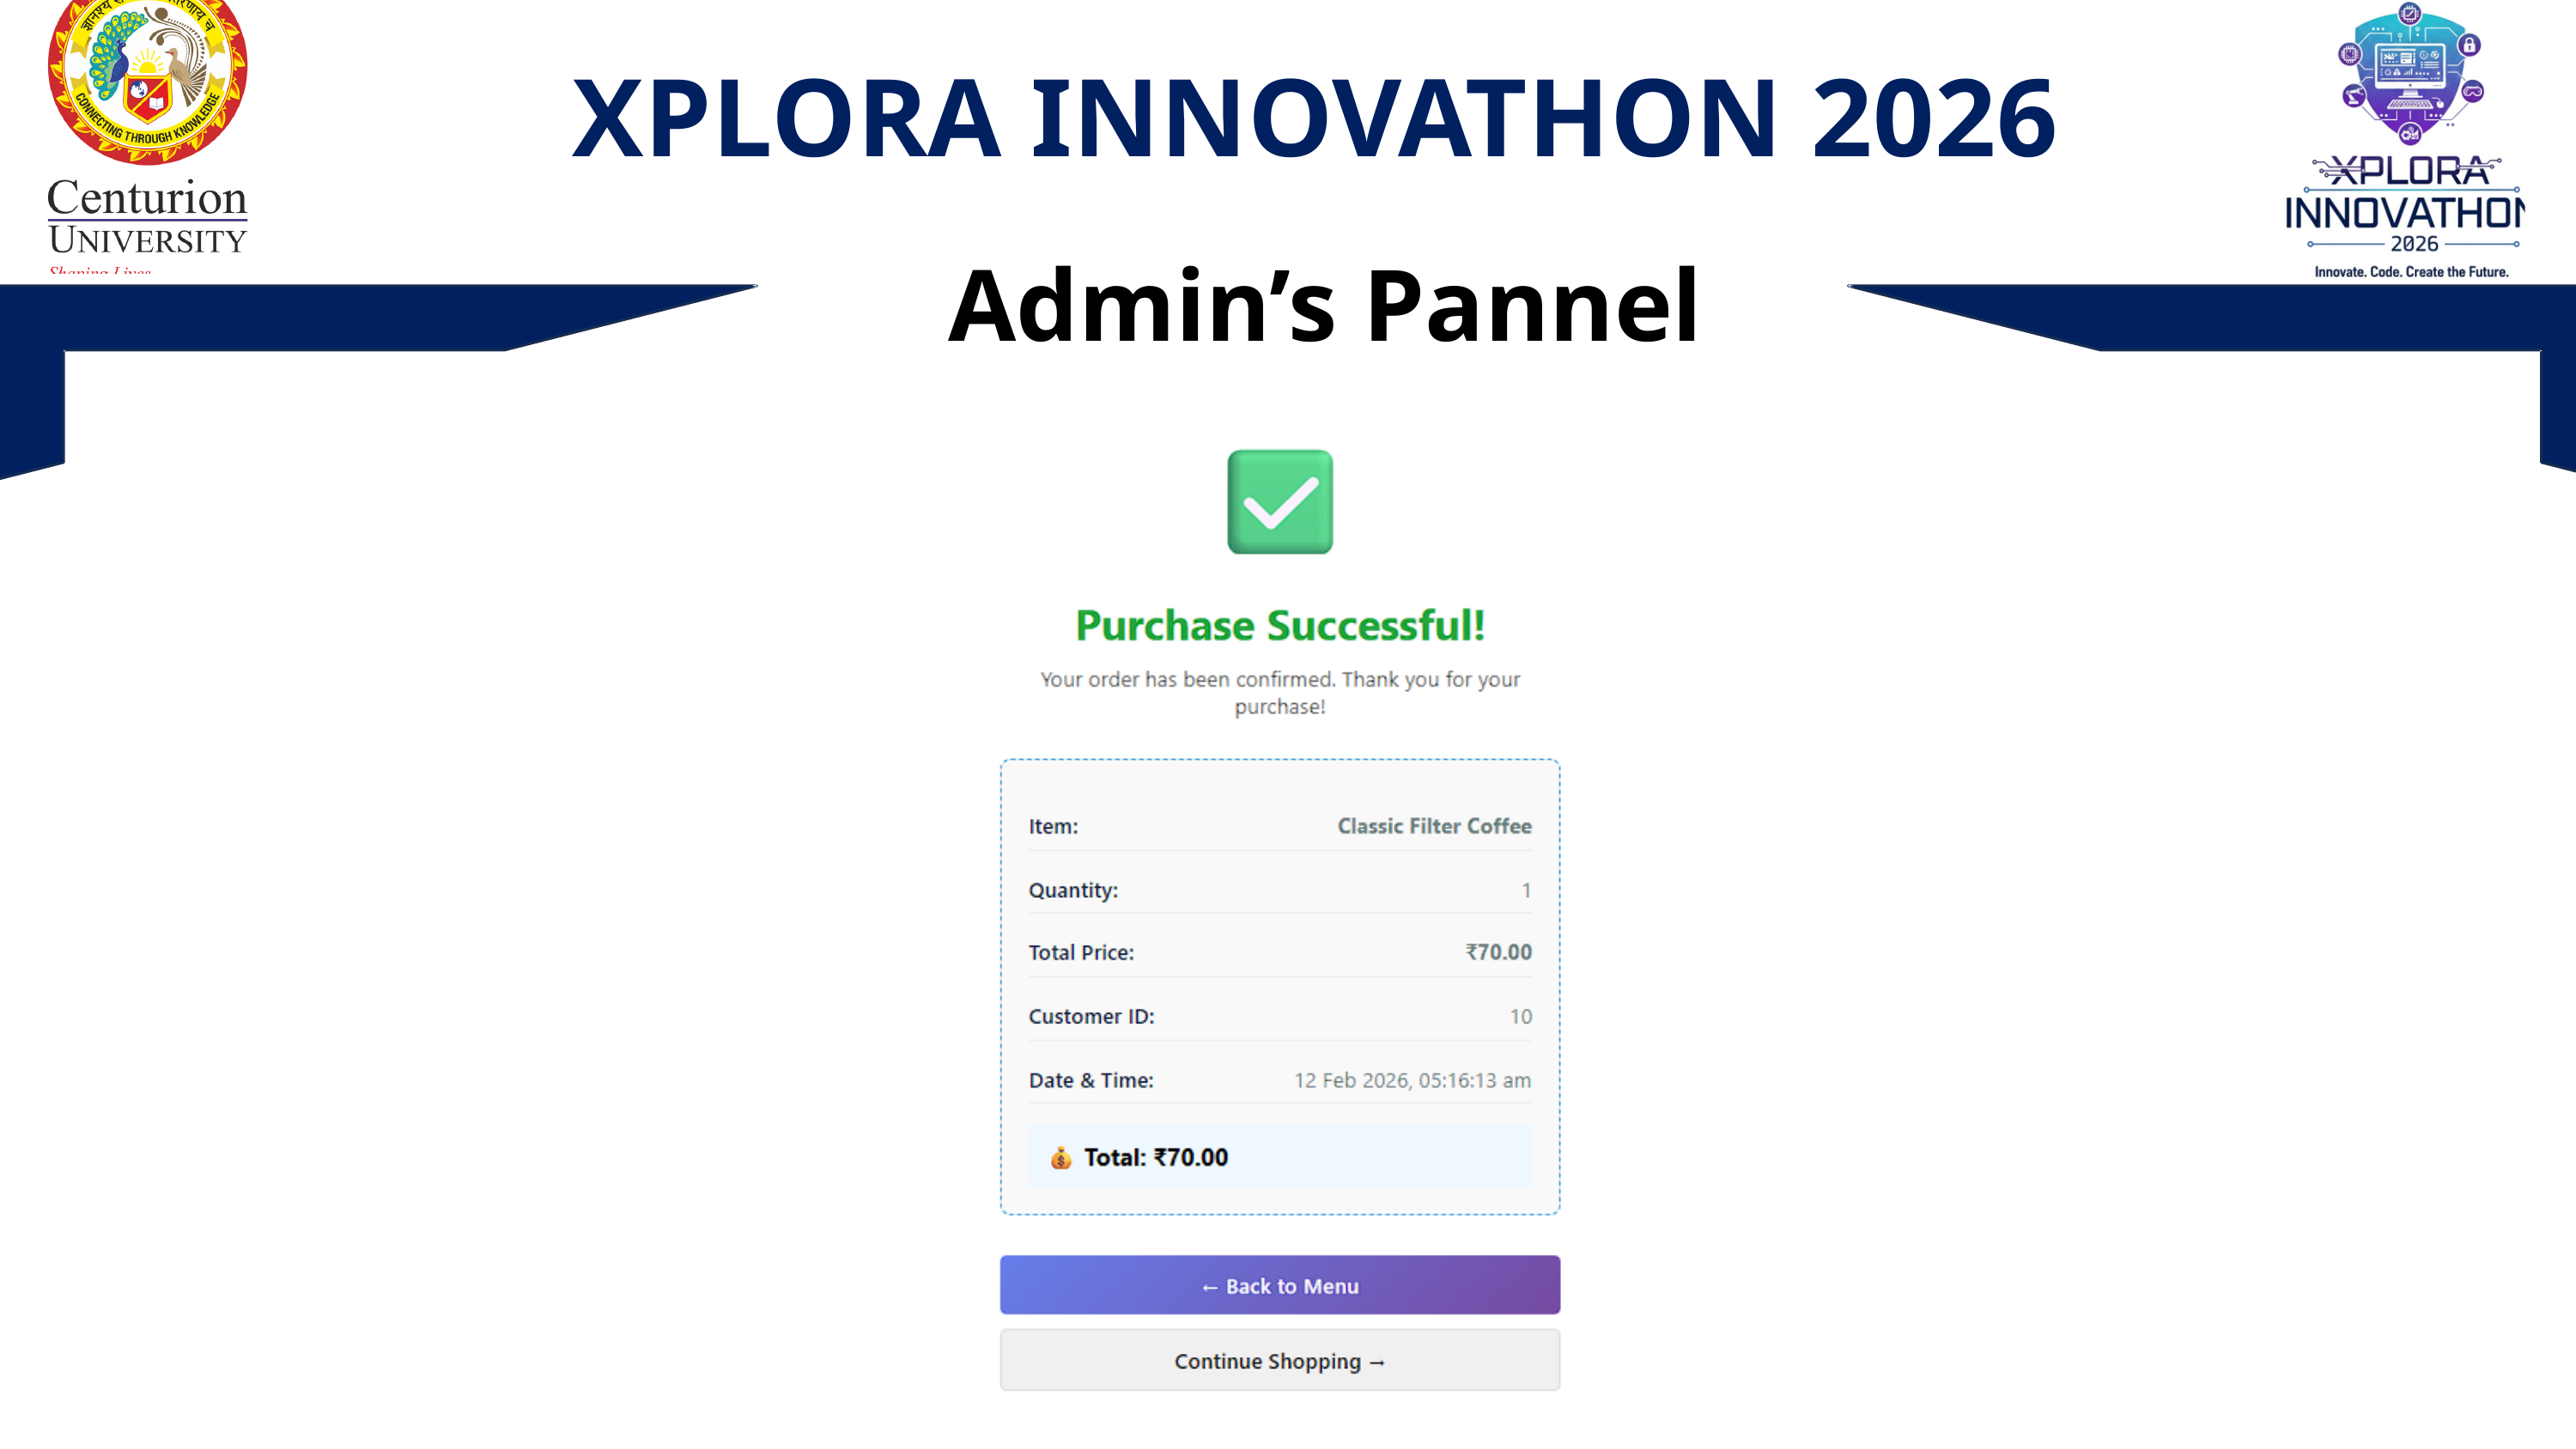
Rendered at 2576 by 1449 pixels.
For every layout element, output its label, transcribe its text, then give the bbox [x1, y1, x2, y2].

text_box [2281, 0, 2525, 280]
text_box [41, 0, 263, 274]
text_box Admin’s Pannel [847, 242, 1806, 361]
text_box [969, 382, 1607, 1425]
text_box XPLORA INNOVATHON 2026 [422, 49, 2209, 179]
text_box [0, 284, 759, 481]
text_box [1846, 284, 2576, 481]
